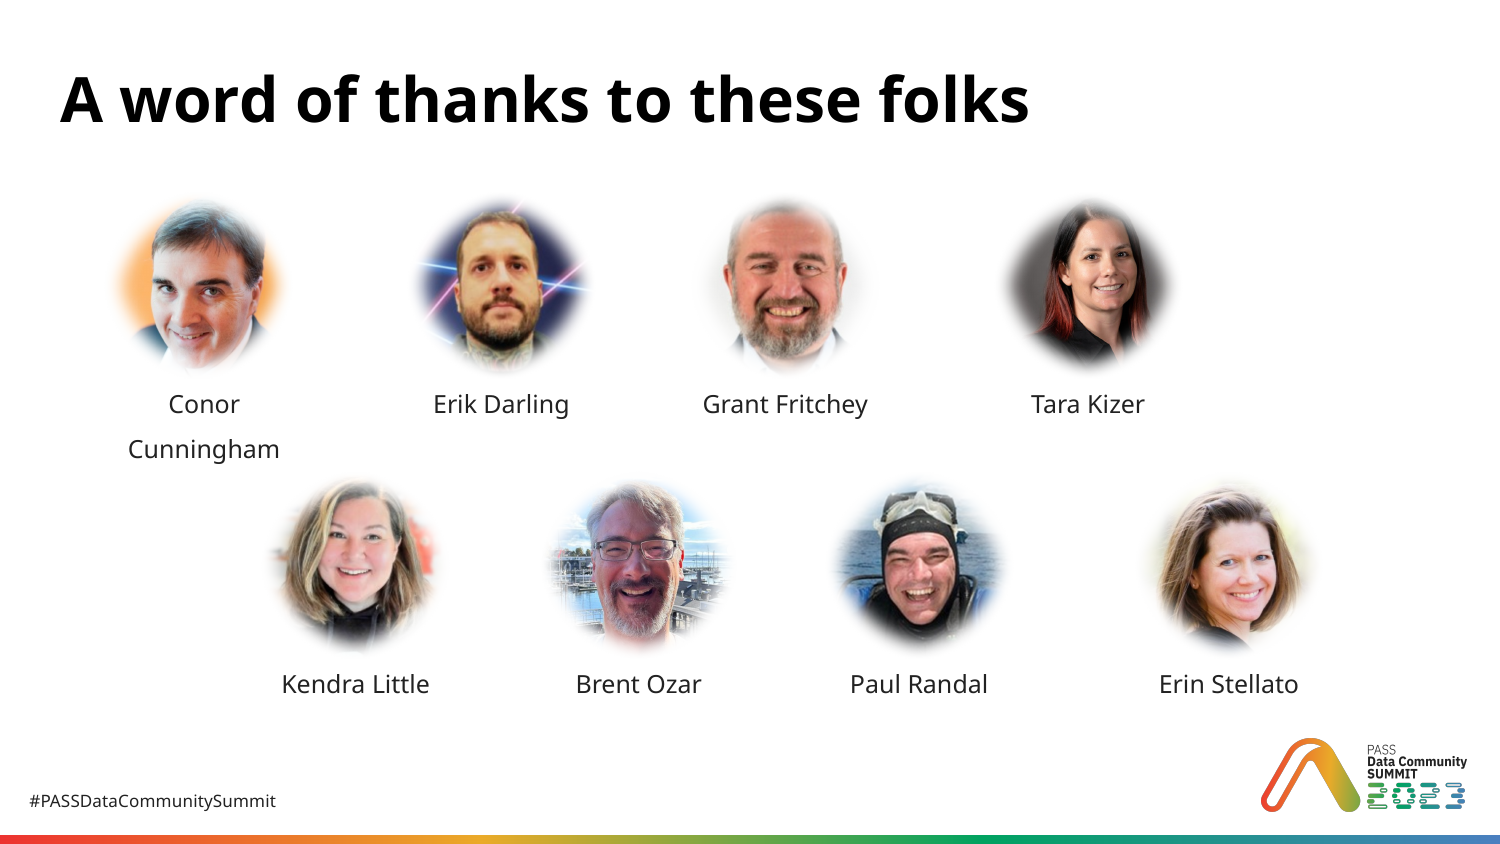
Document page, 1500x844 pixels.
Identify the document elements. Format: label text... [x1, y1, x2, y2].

picture [822, 468, 1017, 663]
picture [1261, 738, 1467, 812]
text_box Conor Cunningham [89, 373, 320, 422]
picture [537, 468, 741, 663]
text_box Erik Darling [404, 383, 599, 422]
title A word of thanks to these folks [45, 60, 1205, 224]
picture [101, 188, 296, 383]
picture [258, 468, 453, 663]
picture [1132, 468, 1326, 663]
text_box Paul Randal [822, 663, 1017, 702]
text_box Brent Ozar [537, 663, 741, 702]
picture [0, 835, 1500, 844]
text_box Erin Stellato [1132, 663, 1326, 702]
text_box Tara Kizer [991, 383, 1185, 422]
picture [404, 188, 599, 383]
picture [688, 188, 883, 383]
text_box Grant Fritchey [688, 383, 883, 422]
picture [991, 188, 1185, 383]
text_box Kendra Little [258, 663, 453, 702]
